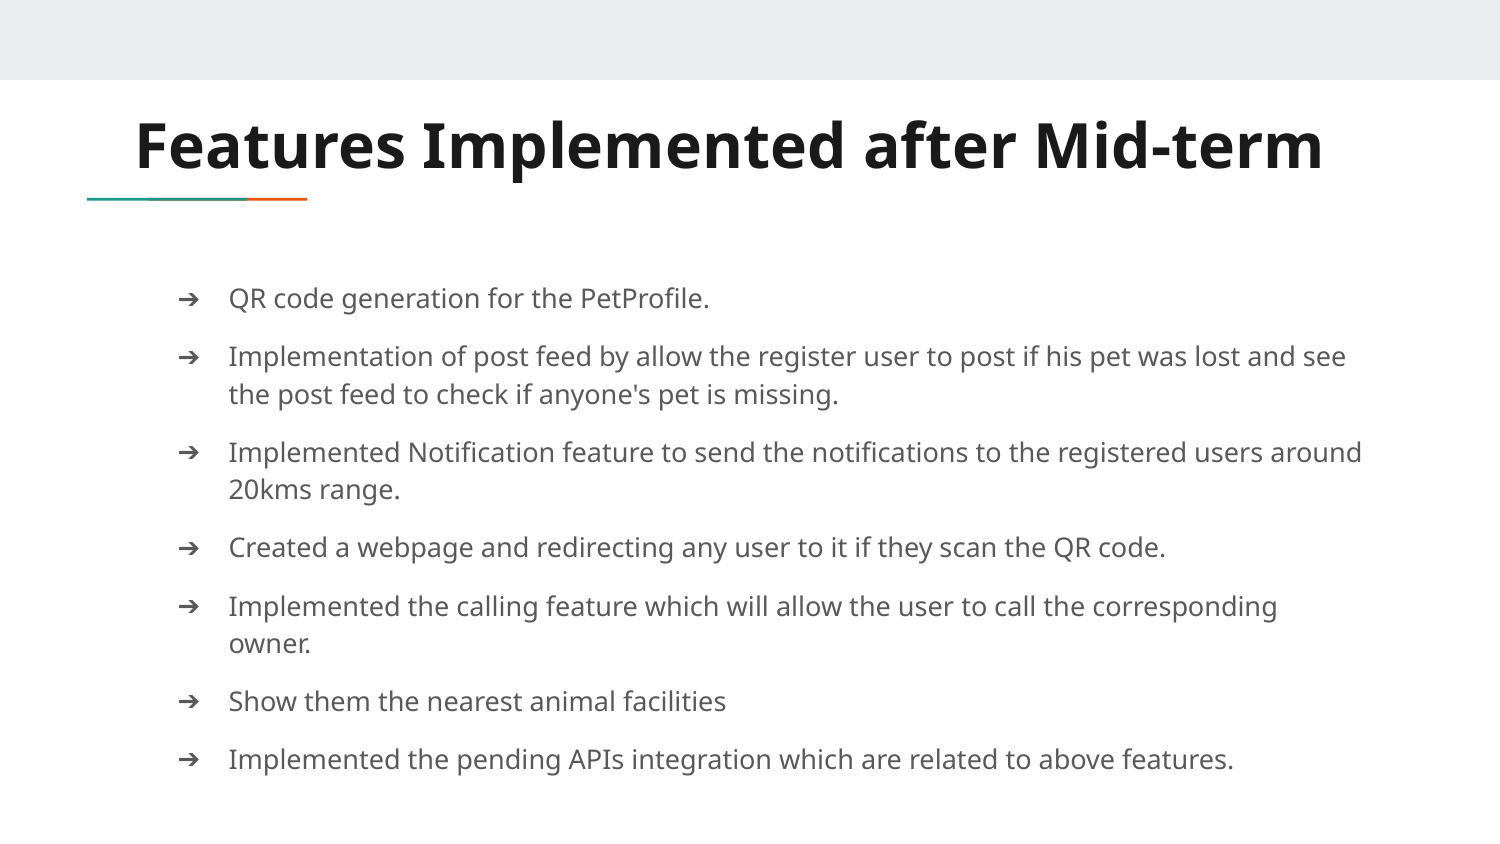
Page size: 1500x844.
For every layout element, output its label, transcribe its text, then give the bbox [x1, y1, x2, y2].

list QR code generation for the PetProfile. Implementation of post feed by allow the register user to post if his pet was lost and see the post feed to check if anyone's pet is missing. Implemented Notification feature to send the notifications to the registered users around 20kms range. Created a webpage and redirecting any user to it if they scan the QR code. Implemented the calling feature which will allow the user to call the corresponding owner. Show them the nearest animal facilities Implemented the pending APIs integration which are related to above features. [138, 208, 1381, 739]
title Features Implemented after Mid-term [119, 91, 1381, 180]
